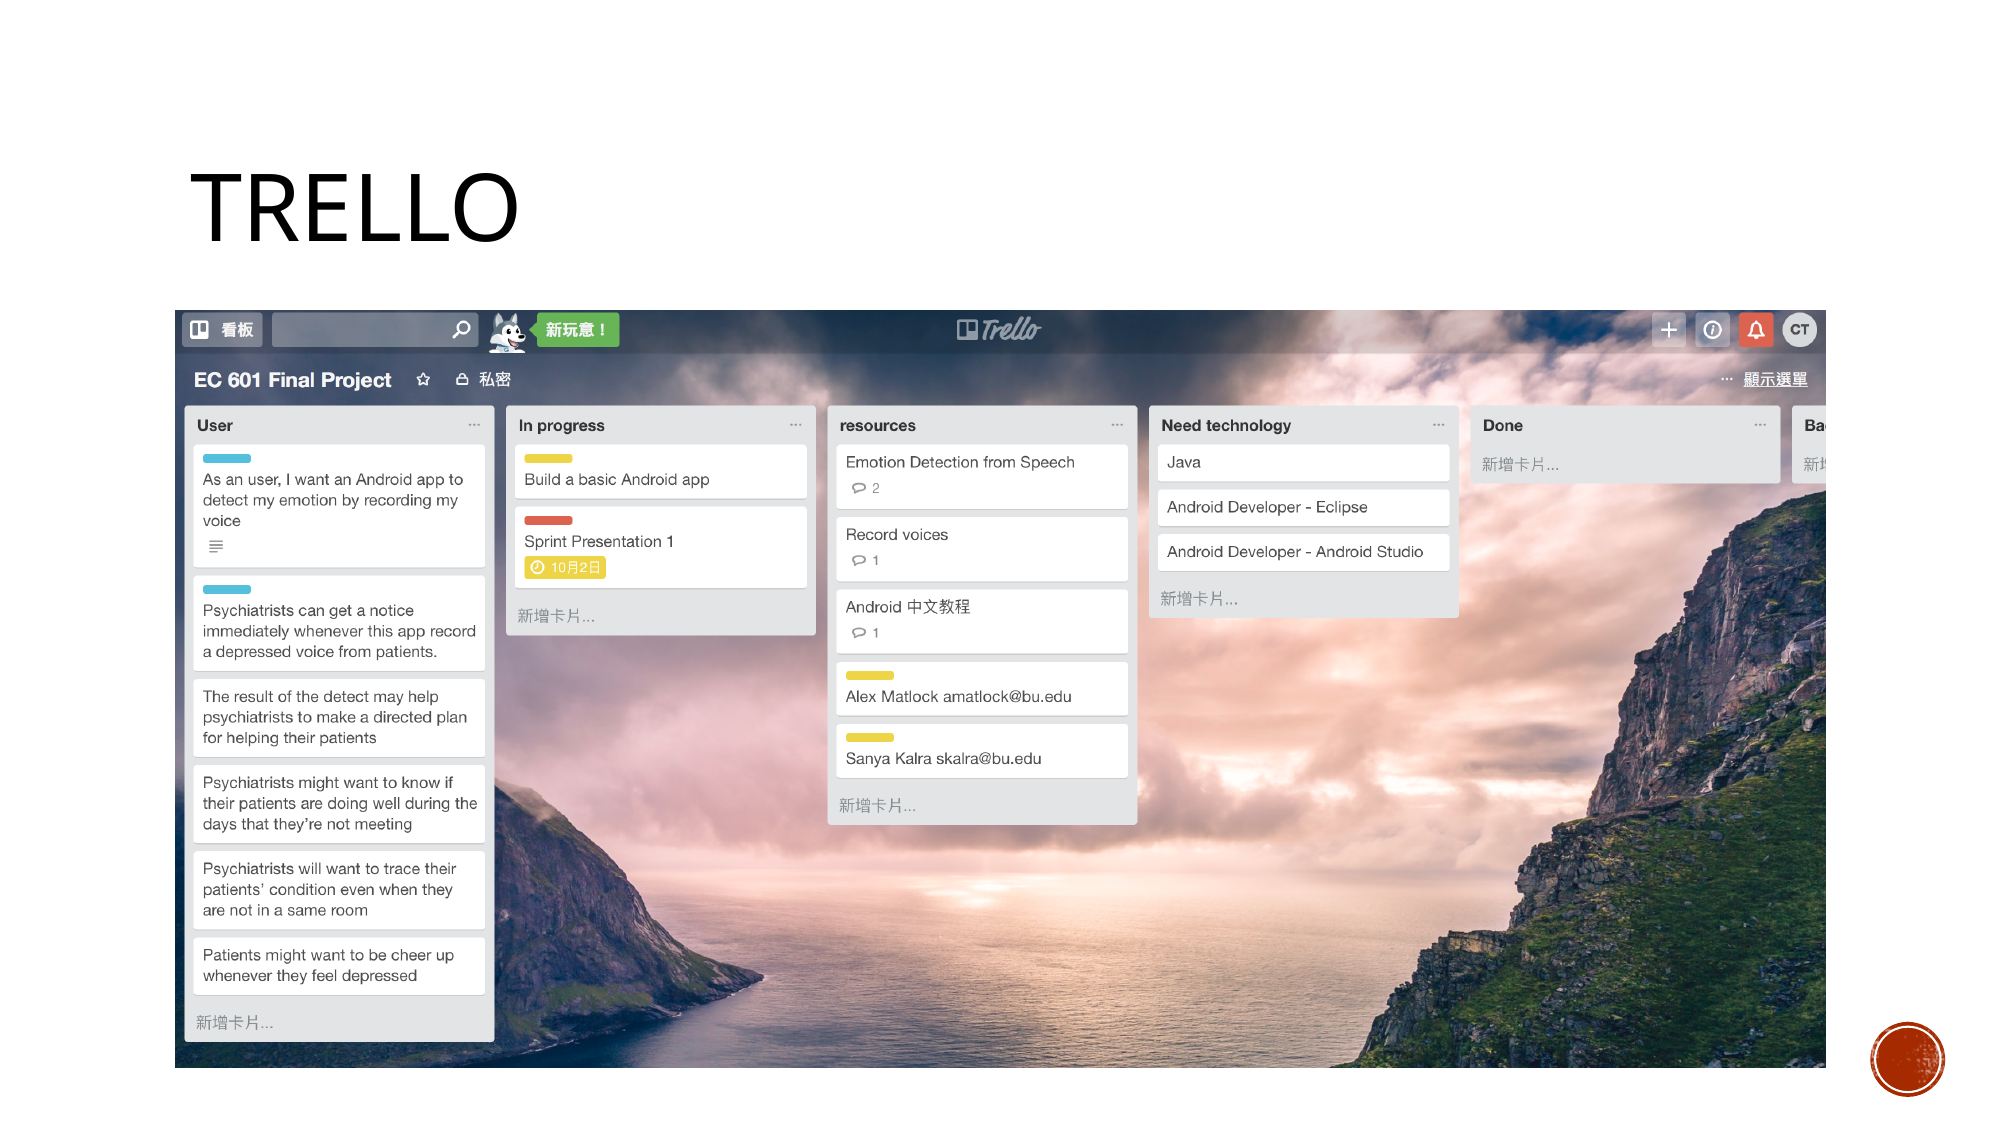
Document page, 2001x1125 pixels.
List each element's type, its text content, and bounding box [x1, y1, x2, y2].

title trello [175, 79, 1826, 309]
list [181, 316, 1824, 1067]
